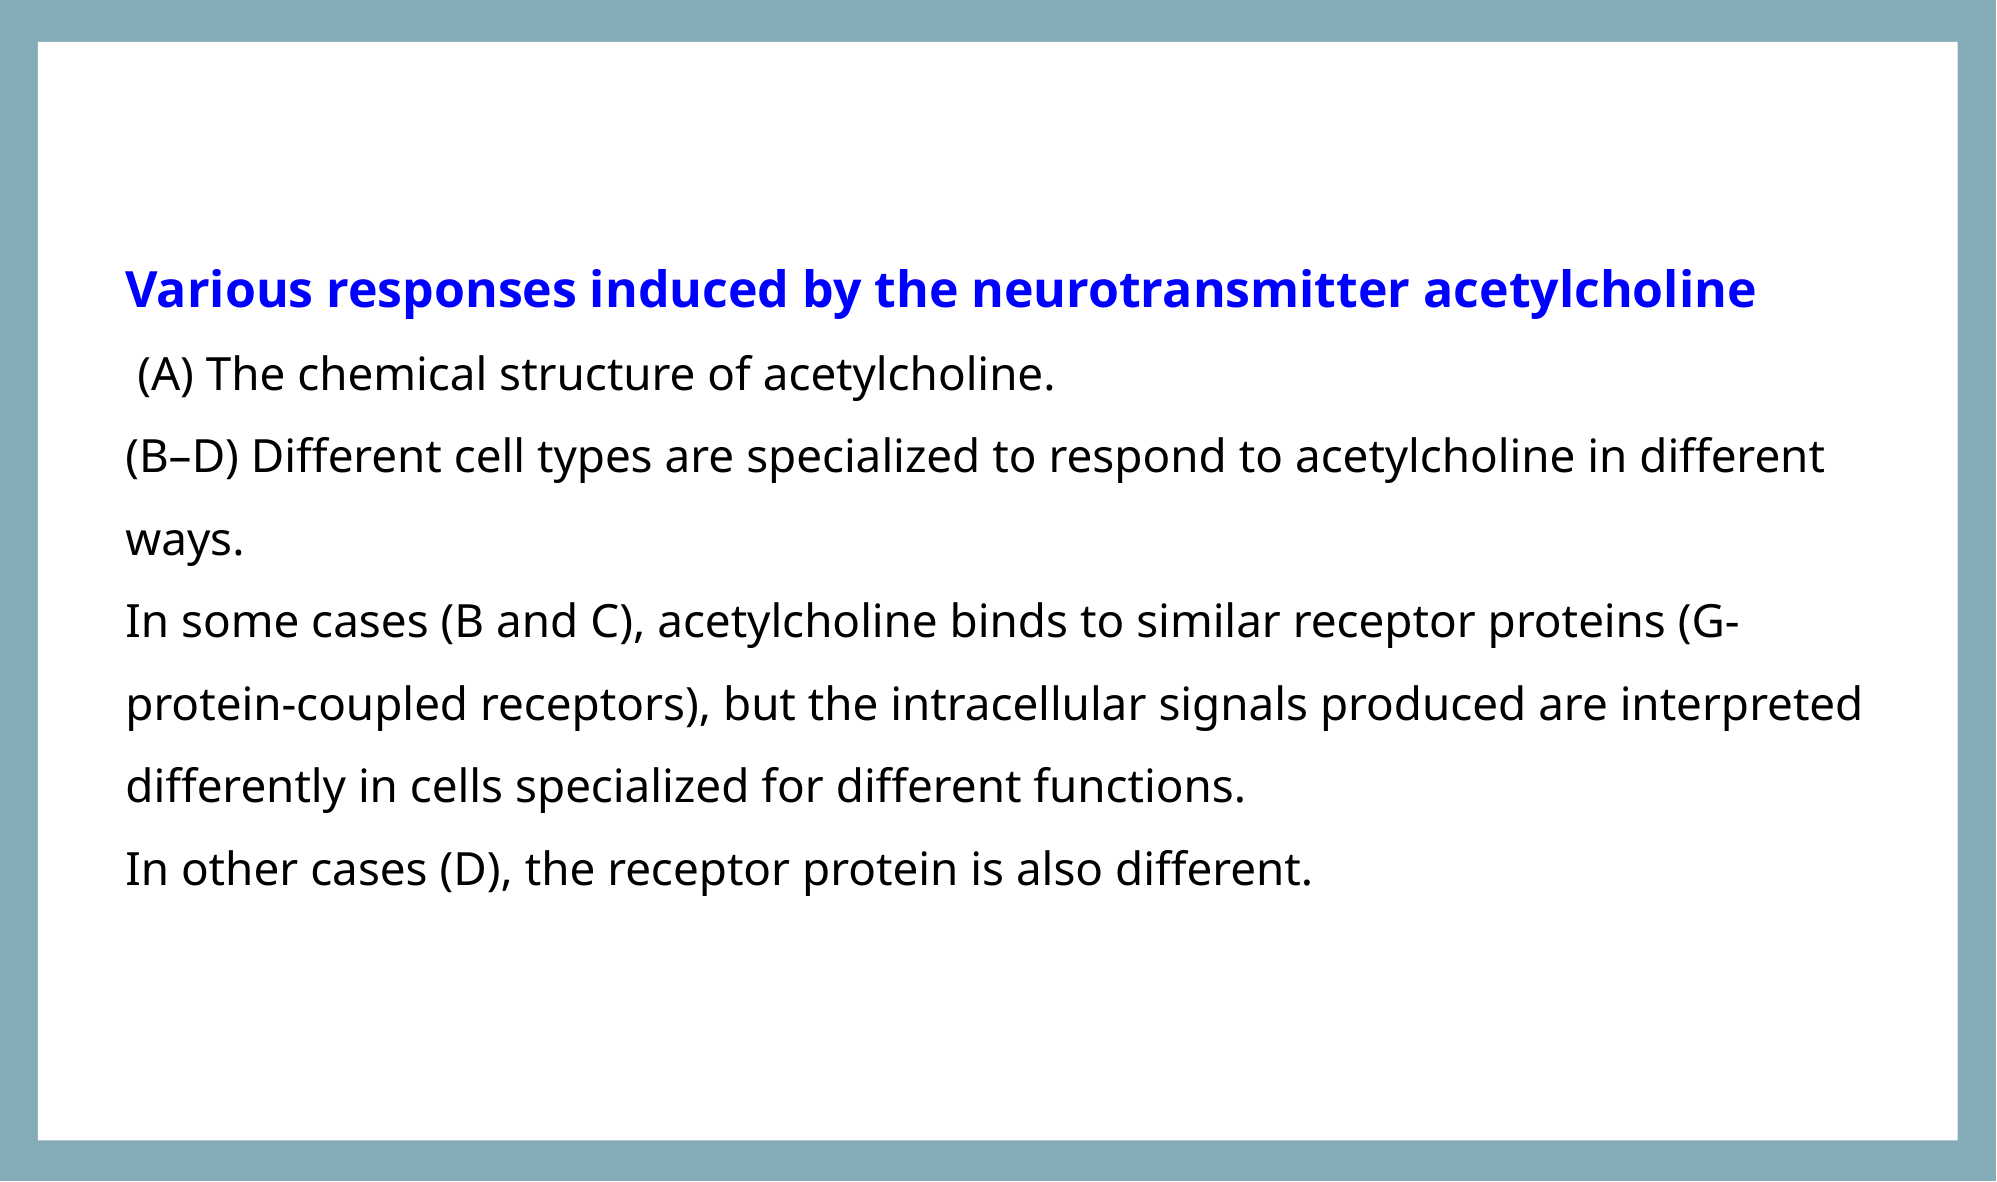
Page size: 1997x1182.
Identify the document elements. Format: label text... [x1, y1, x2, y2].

text_box Various responses induced by the neurotransmitter acetylcholine (A) The chemical structure of acetylcholine. (B–D) Different cell types are specialized to respond to acetylcholine in different ways. In some cases (B and C), acetylcholine binds to similar receptor proteins (G-protein-coupled receptors), but the intracellular signals produced are interpreted differently in cells specialized for different functions. In other cases (D), the receptor protein is also different. [110, 249, 1911, 902]
